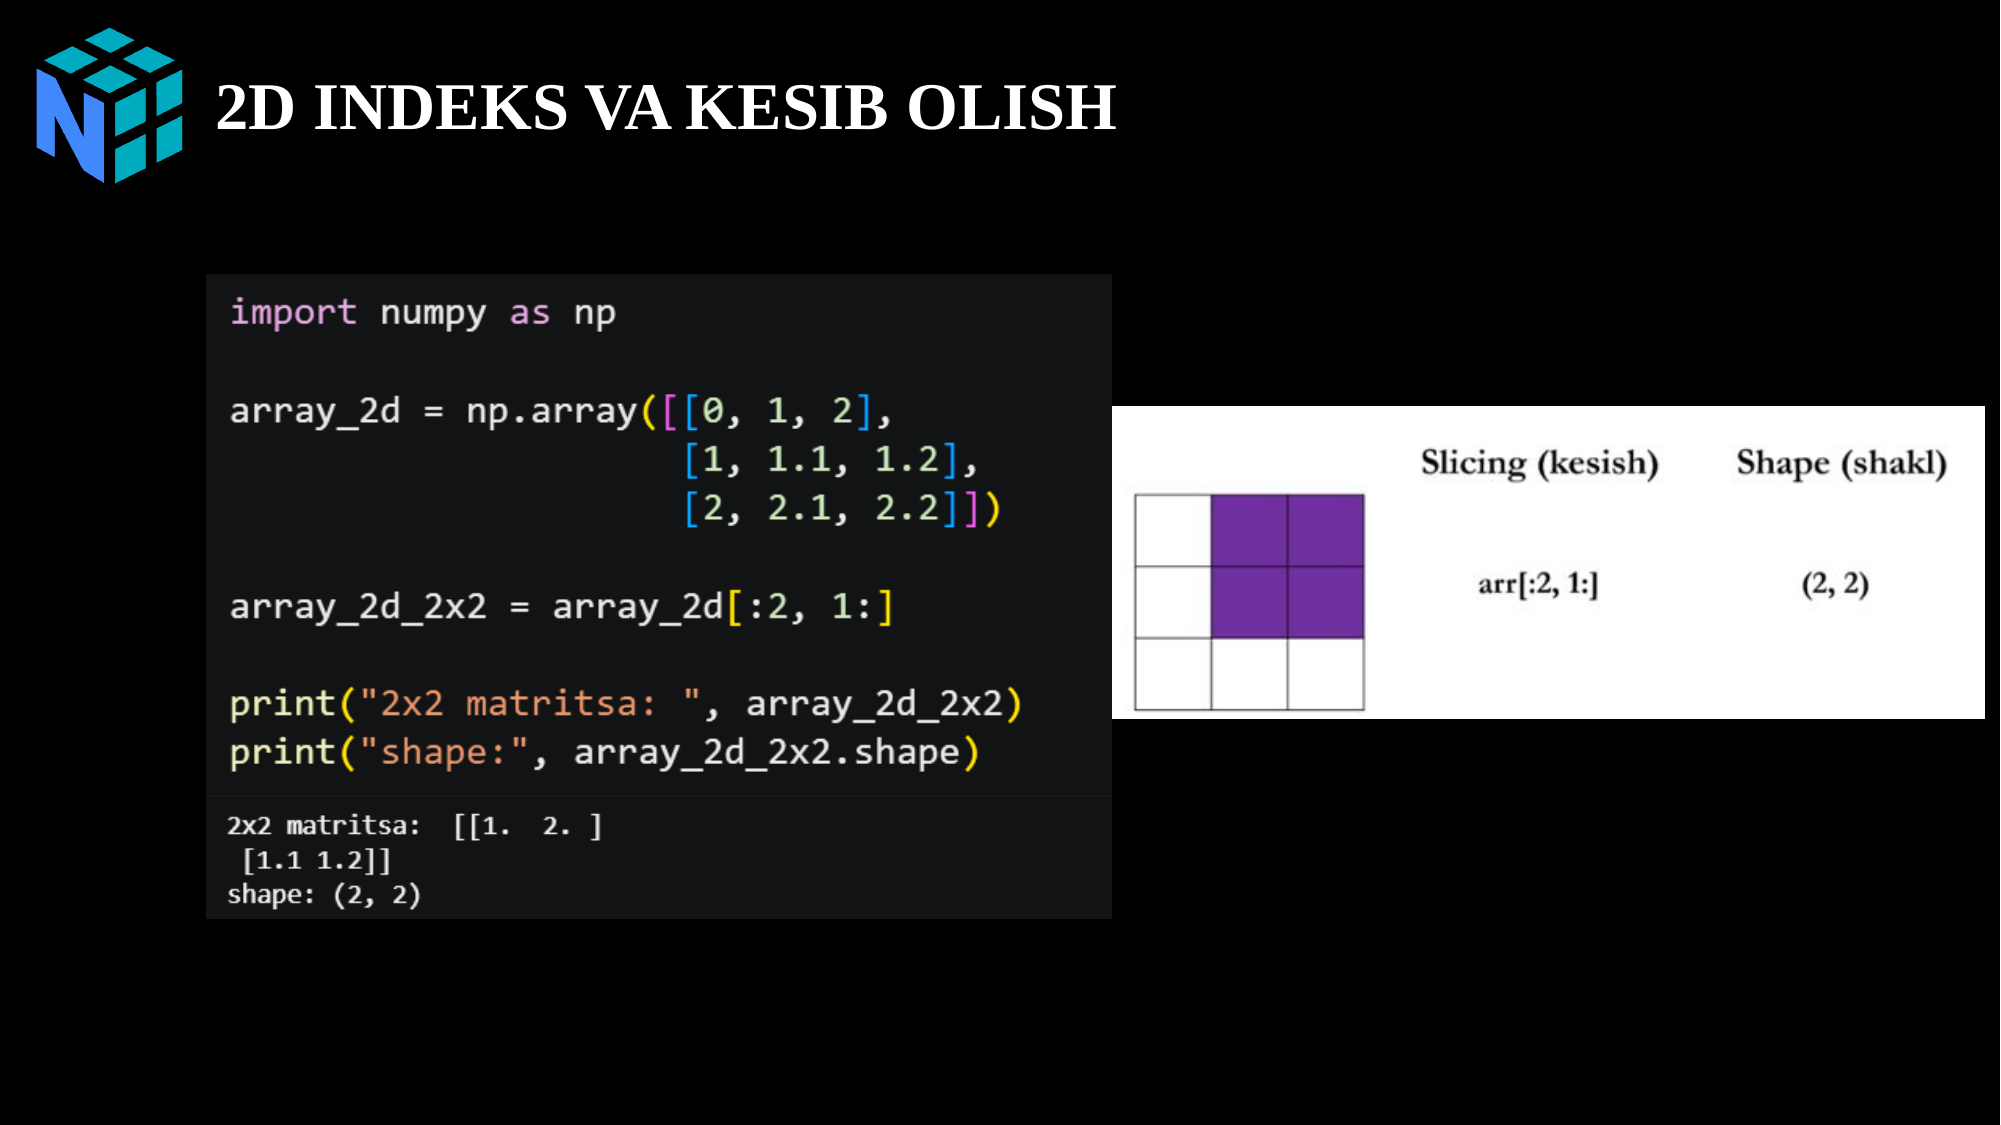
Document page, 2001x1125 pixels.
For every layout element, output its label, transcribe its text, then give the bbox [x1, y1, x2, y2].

picture [206, 274, 1985, 919]
text_box 2D INDEKS VA KESIB OLISH [201, 55, 1574, 151]
picture [17, 12, 201, 196]
